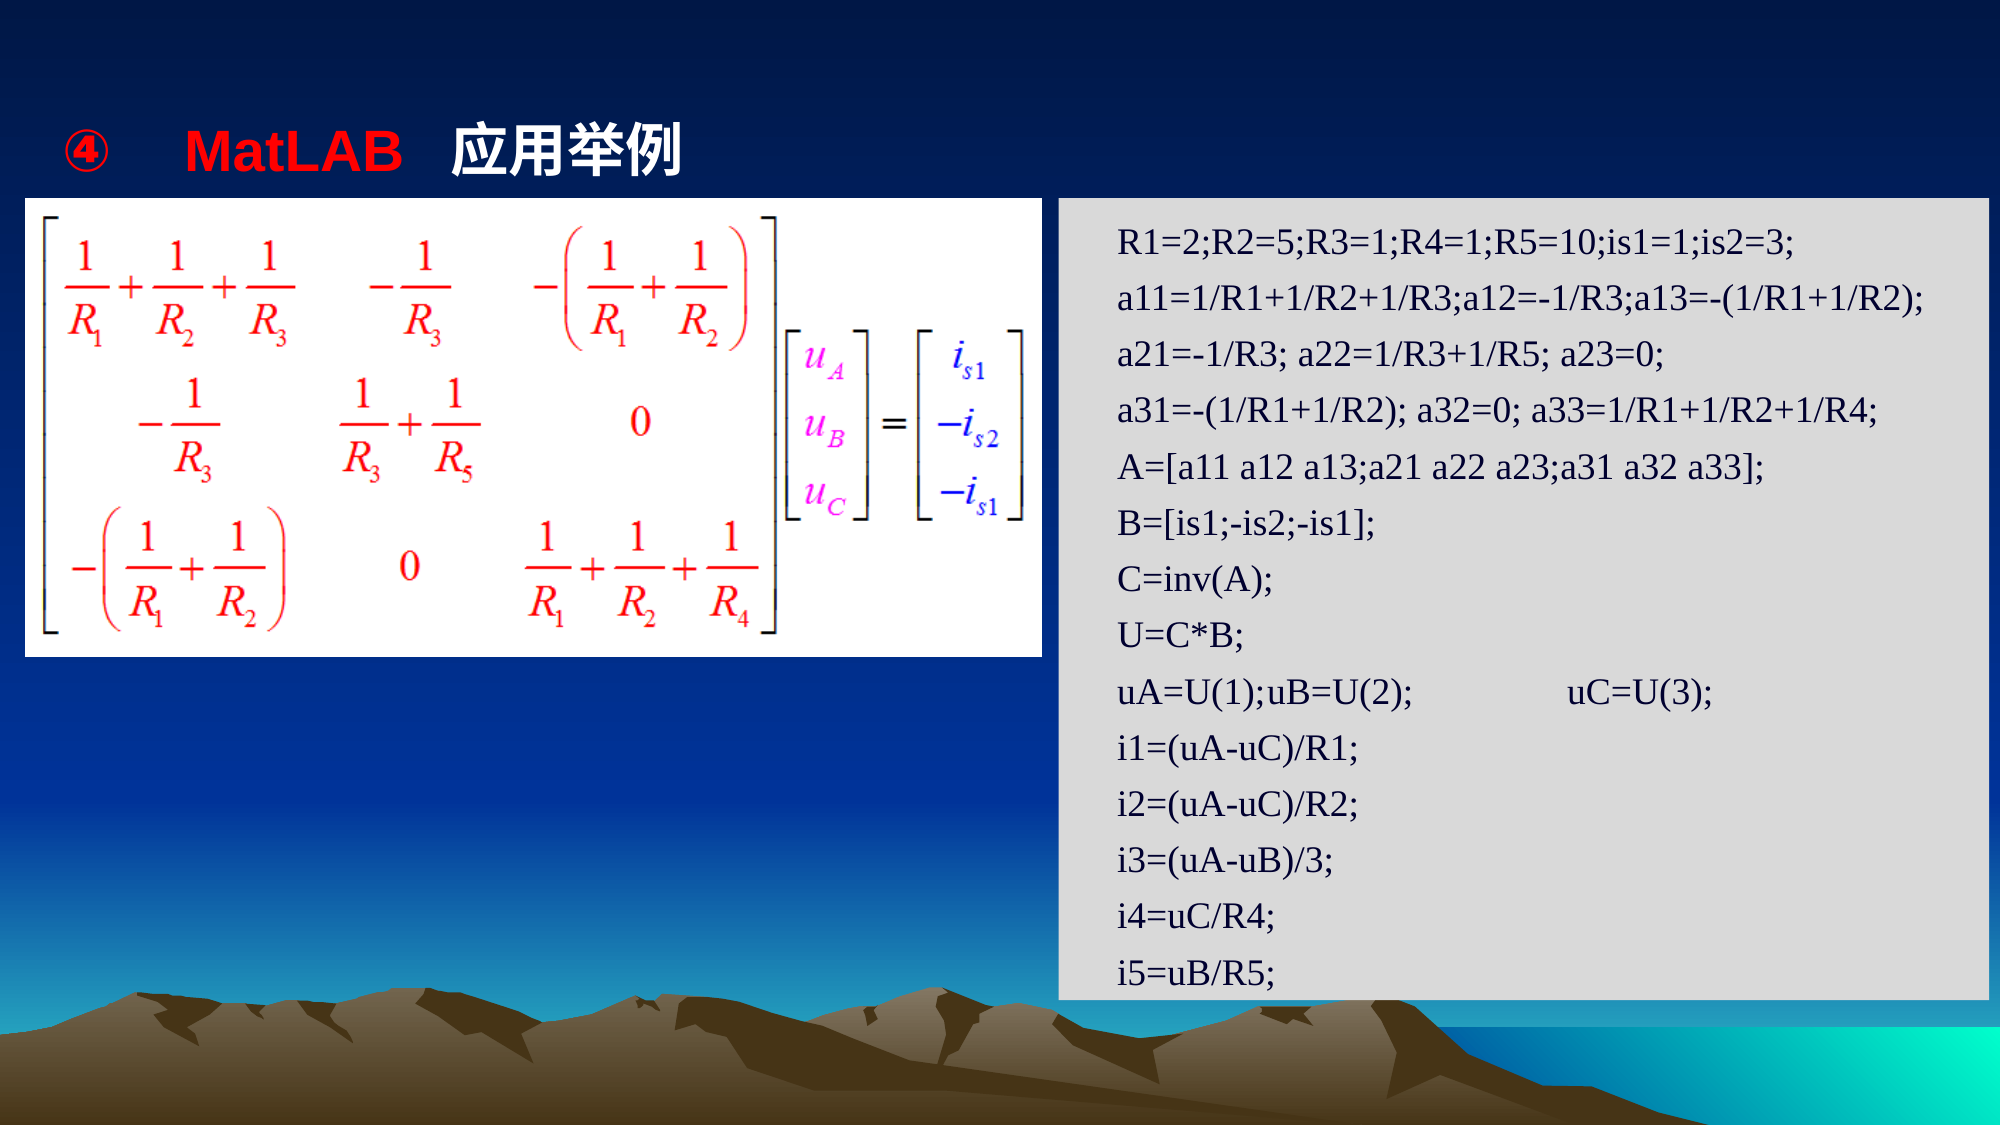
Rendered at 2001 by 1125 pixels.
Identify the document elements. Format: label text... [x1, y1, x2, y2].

text_box MatLAB 应用举例 [47, 35, 1014, 191]
text_box R1=2;R2=5;R3=1;R4=1;R5=10;is1=1;is2=3; a11=1/R1+1/R2+1/R3;a12=-1/R3;a13=-(1/R1+1/R2); a21=-1/R3; a22=1/R3+1/R5; a23=0; a31=-(1/R1+1/R2); a32=0; a33=1/R1+1/R2+1/R4; A=[a11 a12 a13;a21 a22 a23;a31 a32 a33]; B=[is1;-is2;-is1]; C=inv(A); U=C*B; uA=U(1); uB=U(2); uC=U(3); i1=(uA-uC)/R1; i2=(uA-uC)/R2; i3=(uA-uB)/3; i4=uC/R4; i5=uB/R5; [1058, 198, 1990, 1001]
picture [25, 198, 1042, 657]
